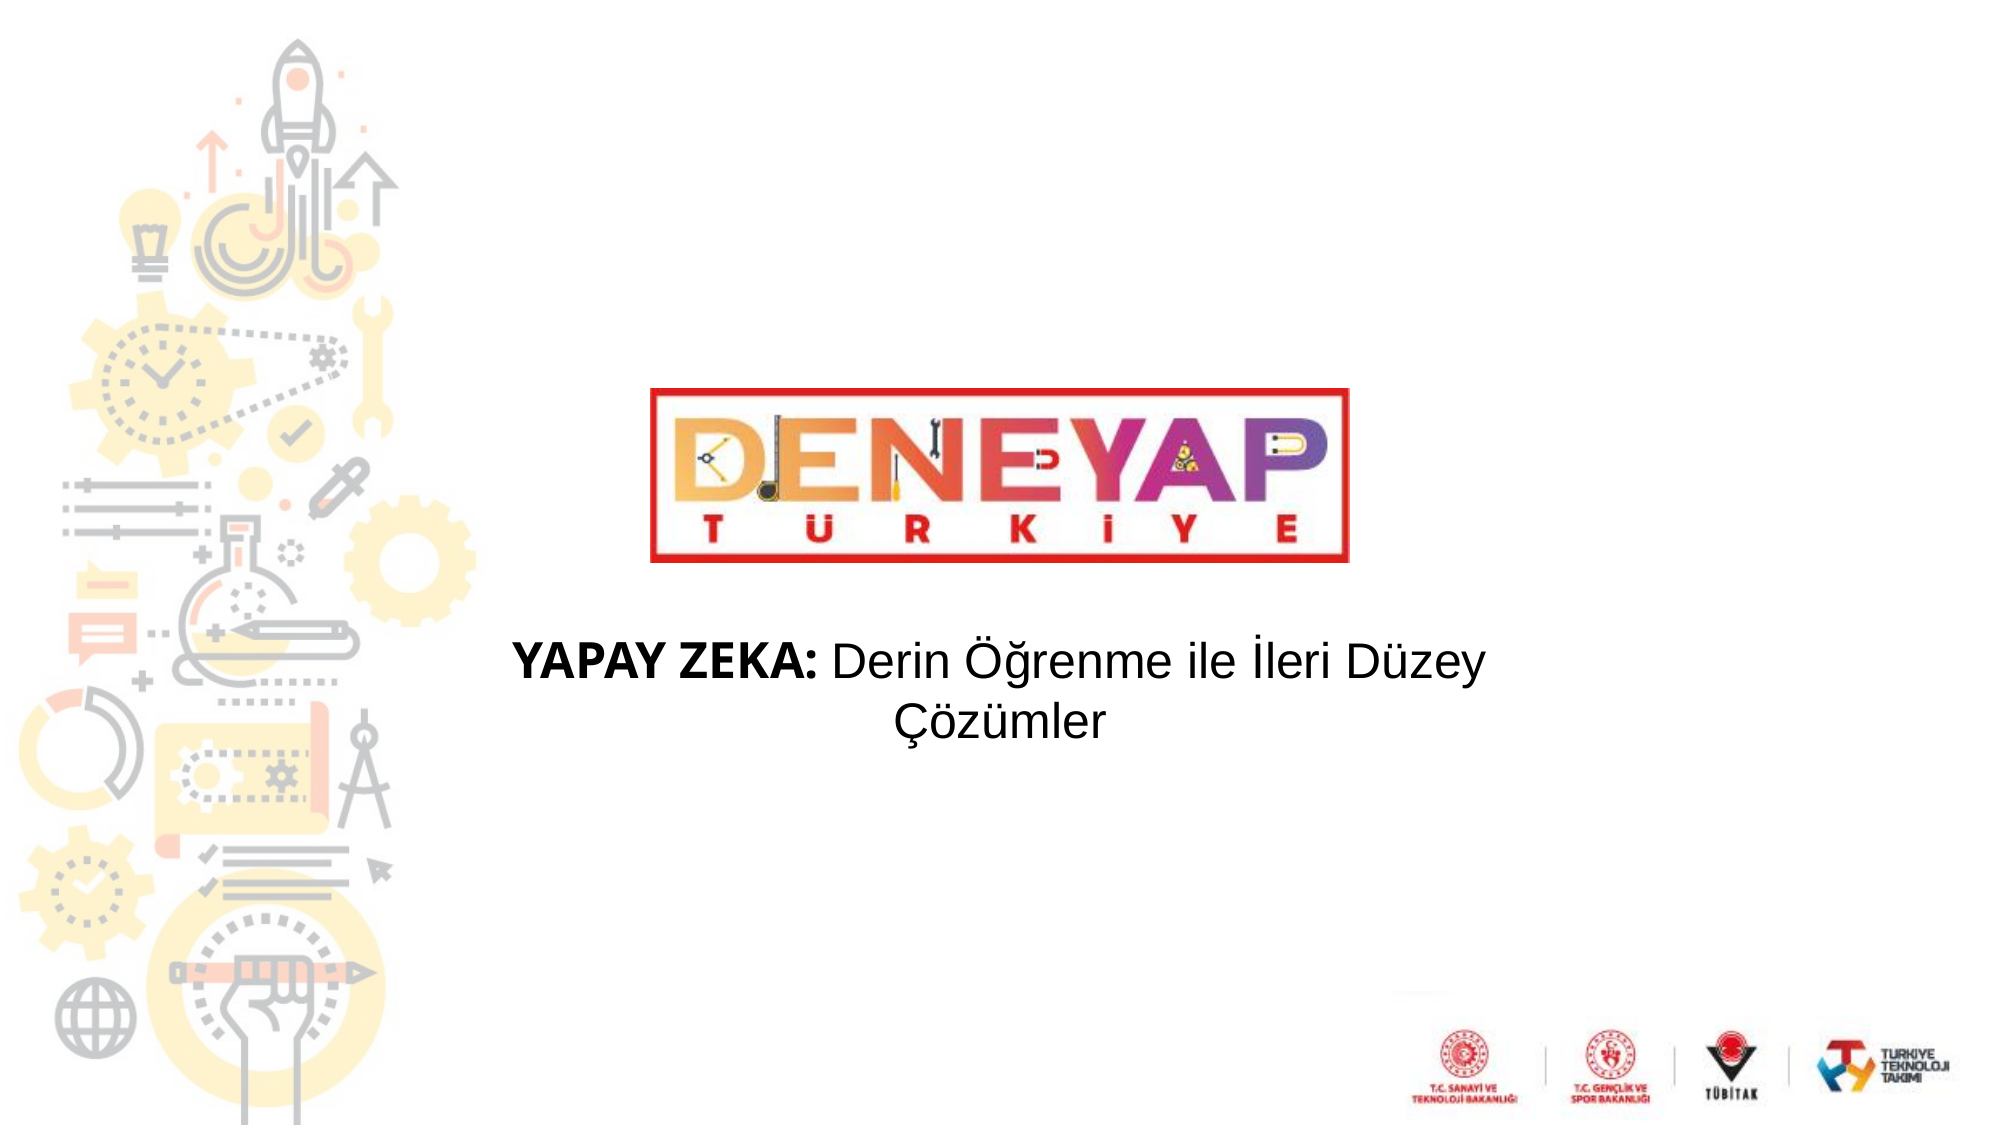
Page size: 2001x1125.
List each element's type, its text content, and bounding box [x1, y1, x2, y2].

picture [649, 387, 1351, 563]
picture [1381, 991, 1972, 1125]
picture [4, 0, 489, 1125]
text_box YAPAY ZEKA: Derin Öğrenme ile İleri Düzey Çözümler [494, 621, 1570, 757]
